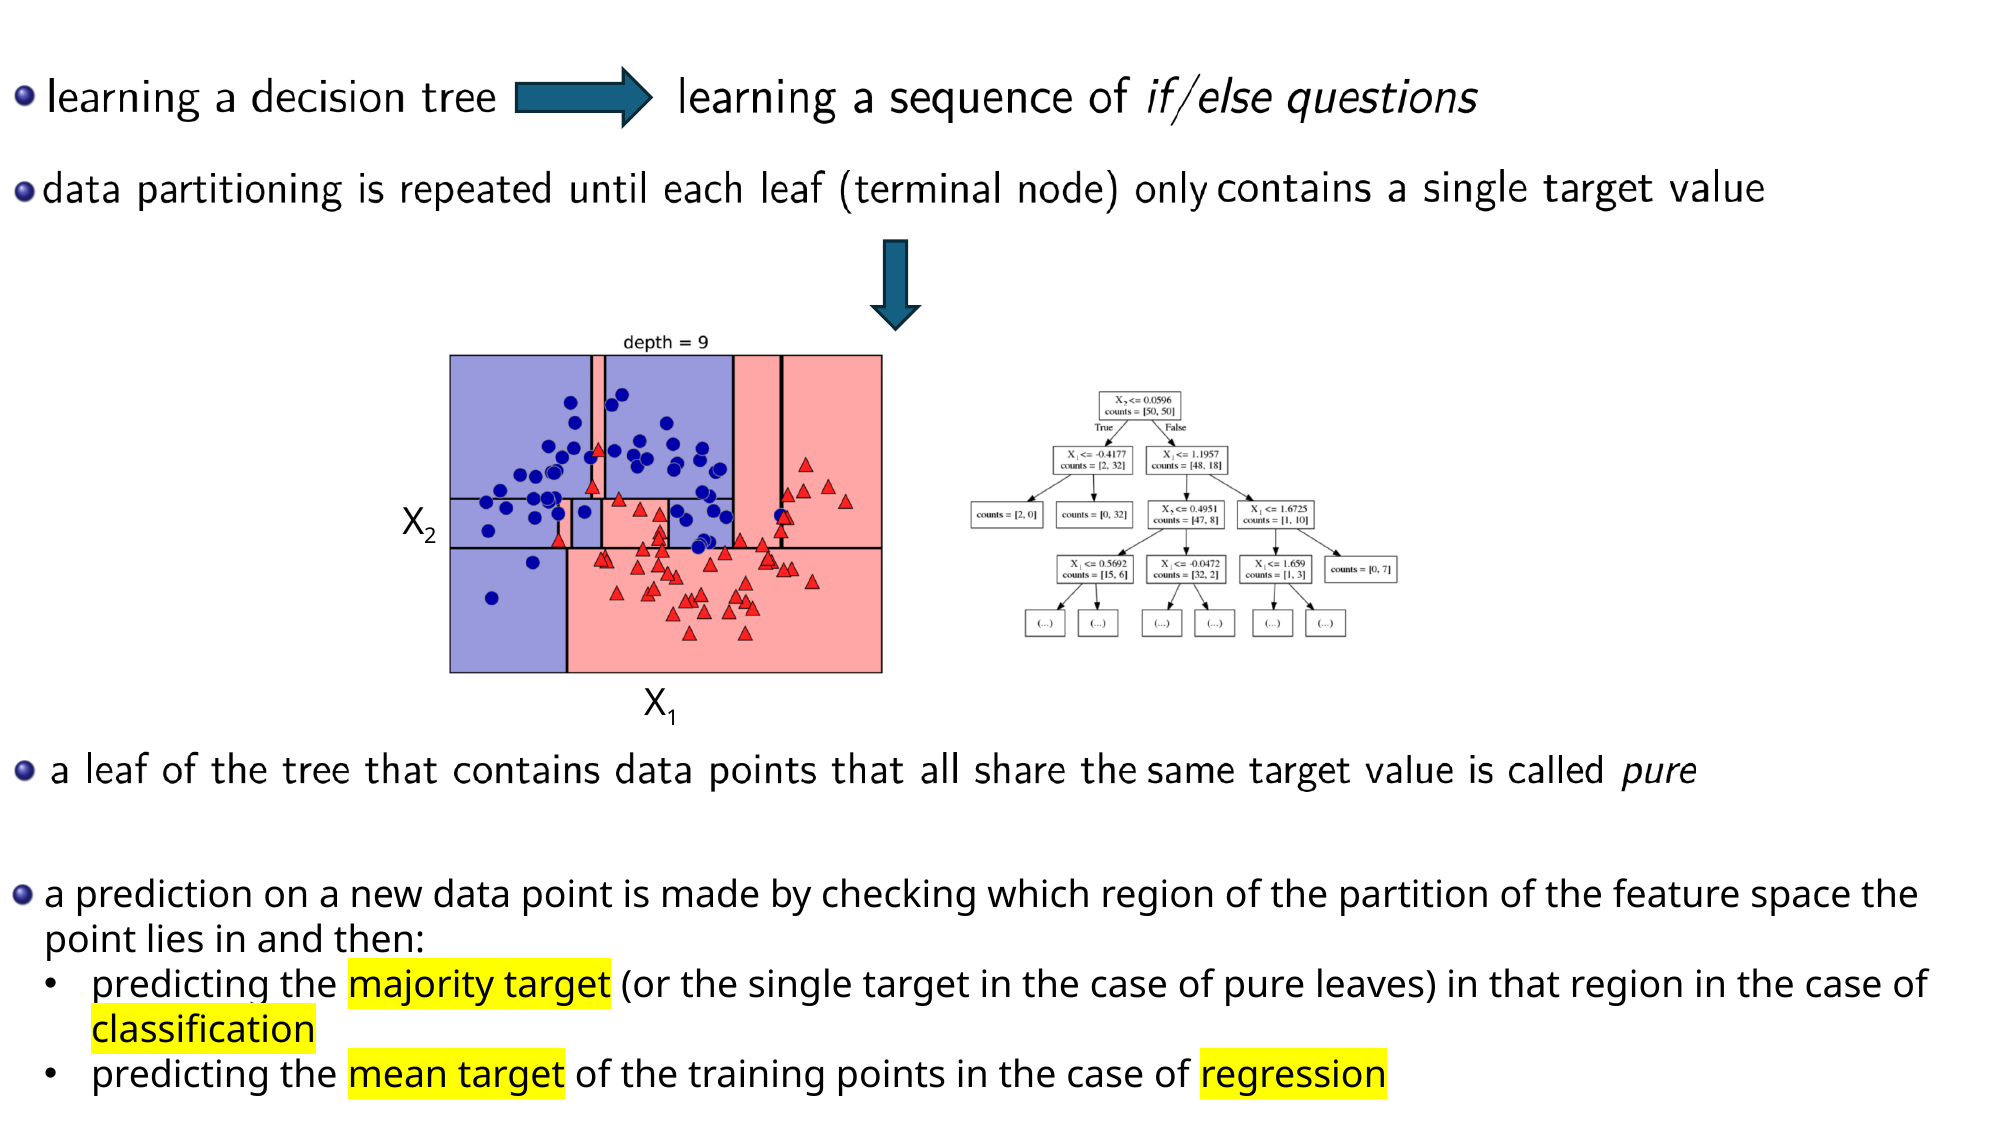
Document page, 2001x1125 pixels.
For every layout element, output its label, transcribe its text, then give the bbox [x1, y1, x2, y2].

picture [3, 61, 499, 122]
text_box X1 [629, 687, 808, 737]
picture [668, 68, 1481, 126]
picture [3, 750, 1696, 799]
picture [3, 159, 1767, 215]
picture [1, 880, 40, 910]
text_box [514, 65, 654, 130]
picture [435, 328, 1400, 687]
text_box a prediction on a new data point is made by checking which region of the partition of the feature space the point lies in and then: predicting the majority target (or the single target in the case of pure leaves) in that region in the case of classification predicting the mean target of the training points in the case of regression [29, 862, 2000, 1103]
text_box X2 [387, 489, 435, 556]
text_box [869, 239, 922, 328]
